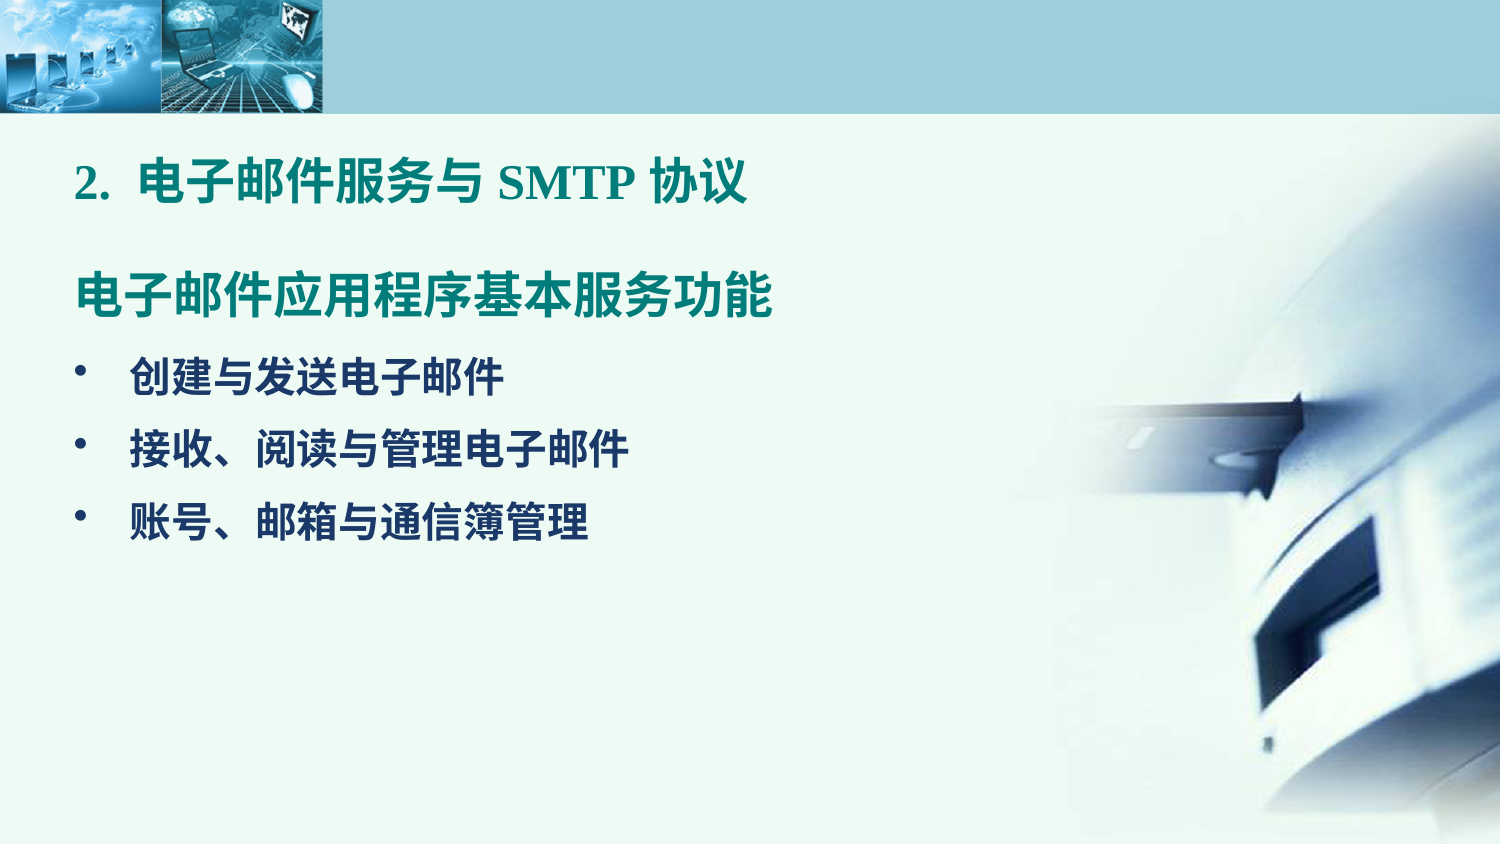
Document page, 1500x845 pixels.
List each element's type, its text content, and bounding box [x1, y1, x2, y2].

title 2. 电子邮件服务与SMTP协议 [58, 123, 1114, 235]
list 电子邮件应用程序基本服务功能 创建与发送电子邮件 接收、阅读与管理电子邮件 账号、邮箱与通信簿管理 [58, 243, 1087, 598]
picture [0, 0, 1500, 844]
